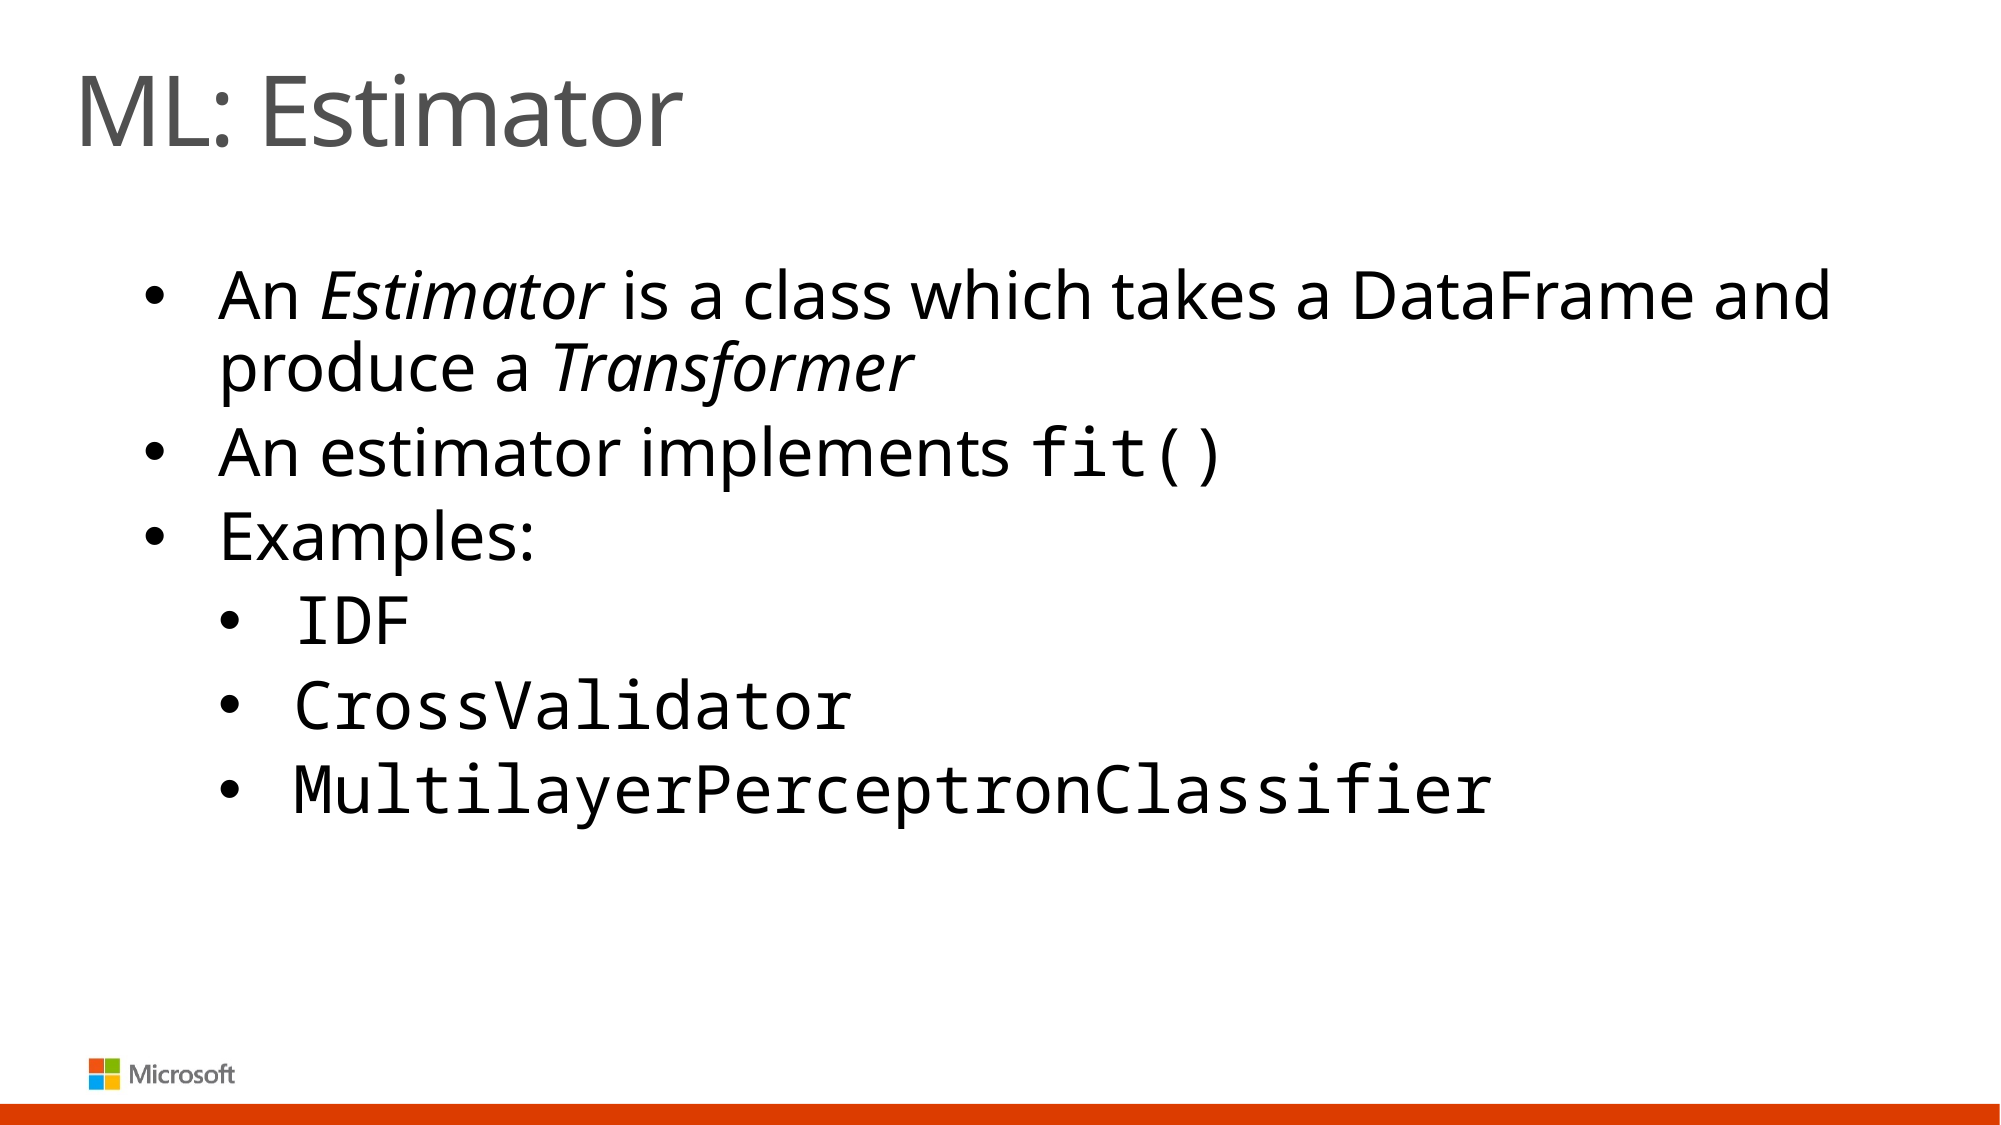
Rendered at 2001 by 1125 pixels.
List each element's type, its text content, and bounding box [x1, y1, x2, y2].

title ML: Estimator [0, 47, 1956, 200]
picture [85, 1055, 240, 1095]
text_box An Estimator is a class which takes a DataFrame and produce a Transformer An estimator implements fit() Examples: IDF CrossValidator MultilayerPerceptronClassifier [113, 238, 1902, 1028]
